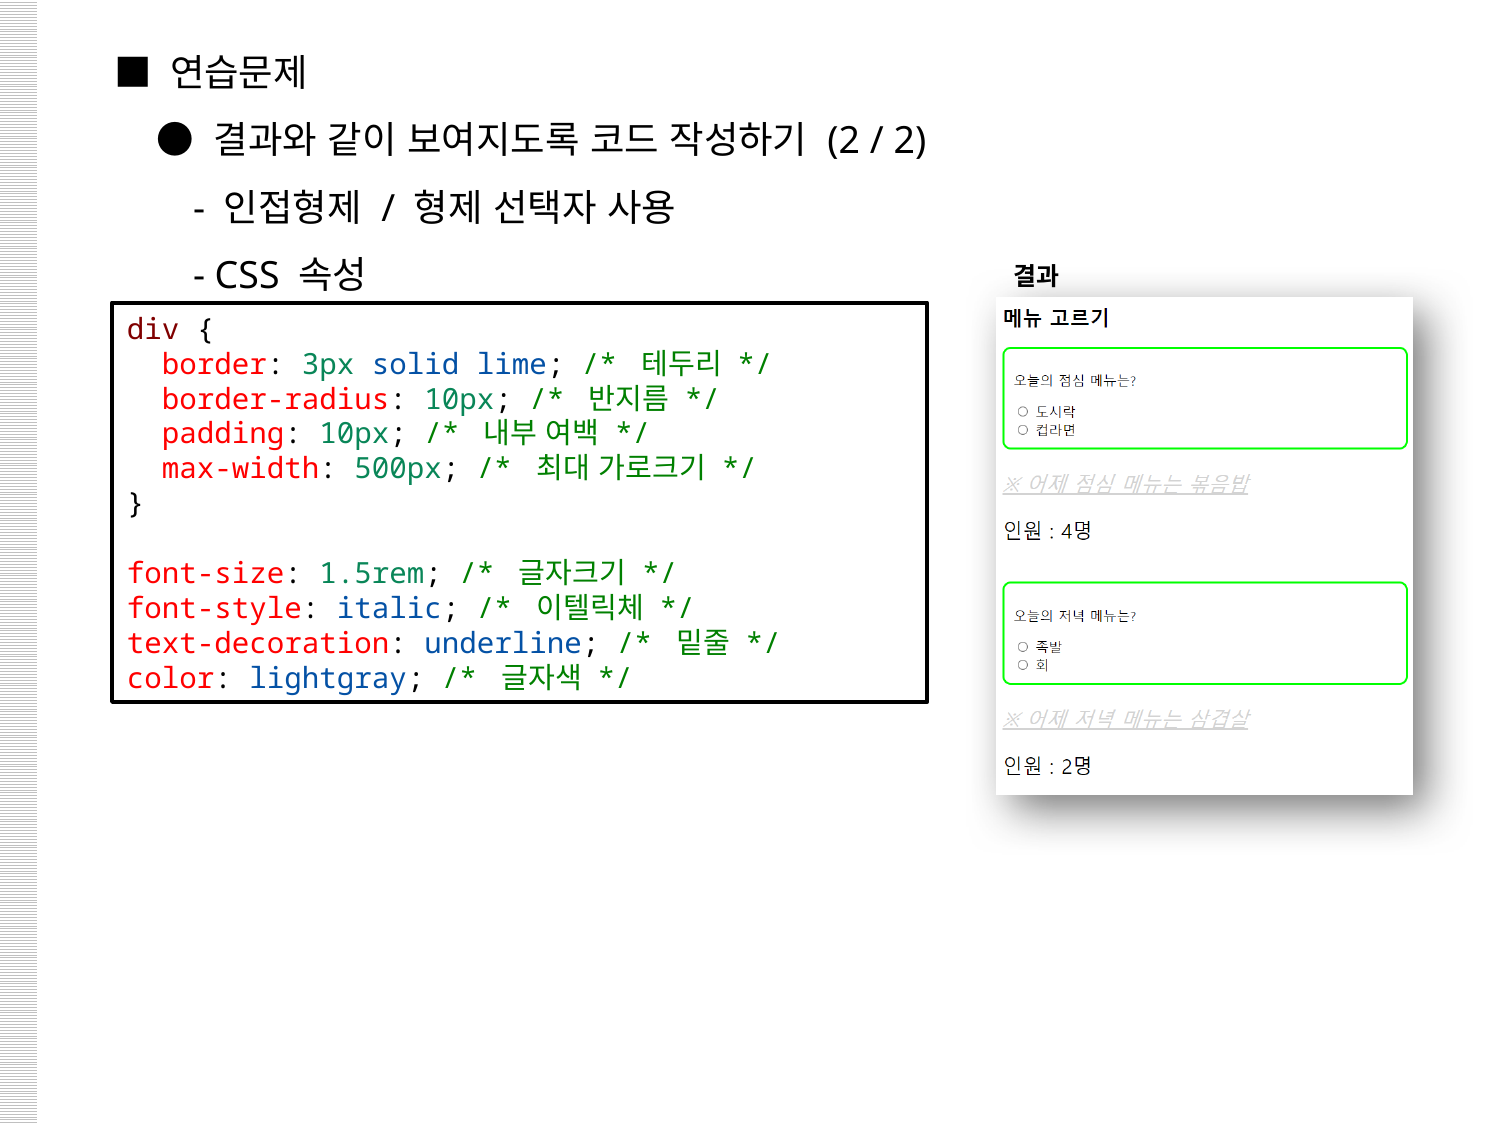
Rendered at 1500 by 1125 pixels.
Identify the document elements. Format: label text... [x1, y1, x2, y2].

text_box ■ 연습문제 ● 결과와 같이 보여지도록 코드 작성하기 (2 / 2) - 인접형제 / 형제 선택자 사용 - CSS 속성 [100, 19, 942, 304]
text_box div { border: 3px solid lime; /* 테두리 */ border-radius: 10px; /* 반지름 */ padding: 10px; /* 내부 여백 */ max-width: 500px; /* 최대 가로크기 */ } font-size: 1.5rem; /* 글자크기 */ font-style: italic; /* 이텔릭체 */ text-decoration: underline; /* 밑줄 */ color: lightgray; /* 글자색 */ [110, 301, 929, 704]
text_box 결과 [998, 252, 1075, 293]
picture [995, 296, 1413, 795]
